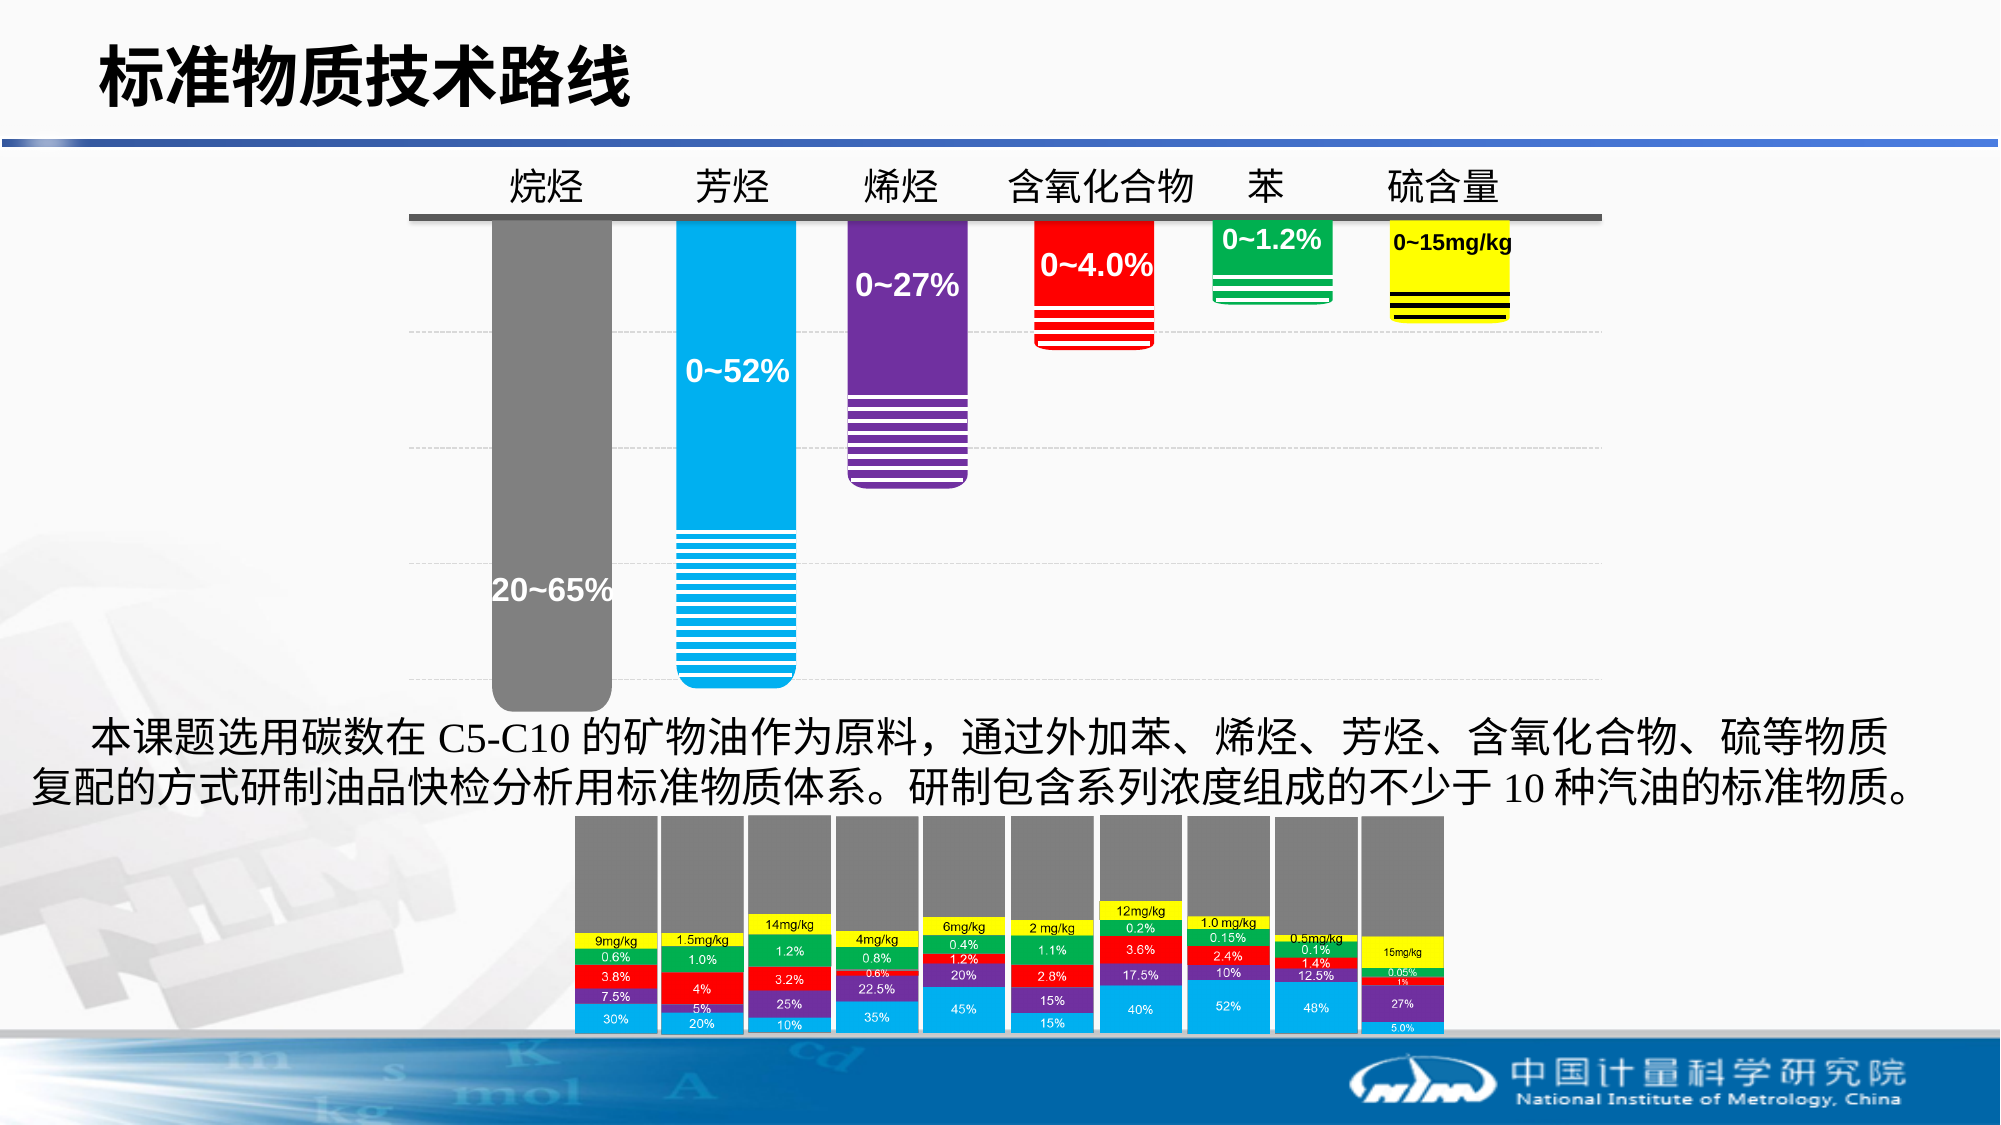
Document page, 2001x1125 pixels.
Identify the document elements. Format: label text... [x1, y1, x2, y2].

text_box 本课题选用碳数在C5-C10的矿物油作为原料，通过外加苯、烯烃、芳烃、含氧化合物、硫等物质复配的方式研制油品快检分析用标准物质体系。研制包含系列浓度组成的不少于10种汽油的标准物质。 [16, 703, 1904, 819]
picture [575, 814, 1444, 1041]
picture [0, 0, 2000, 130]
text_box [409, 127, 1603, 712]
picture [0, 160, 2000, 1125]
text_box 标准物质技术路线 [41, 27, 689, 143]
